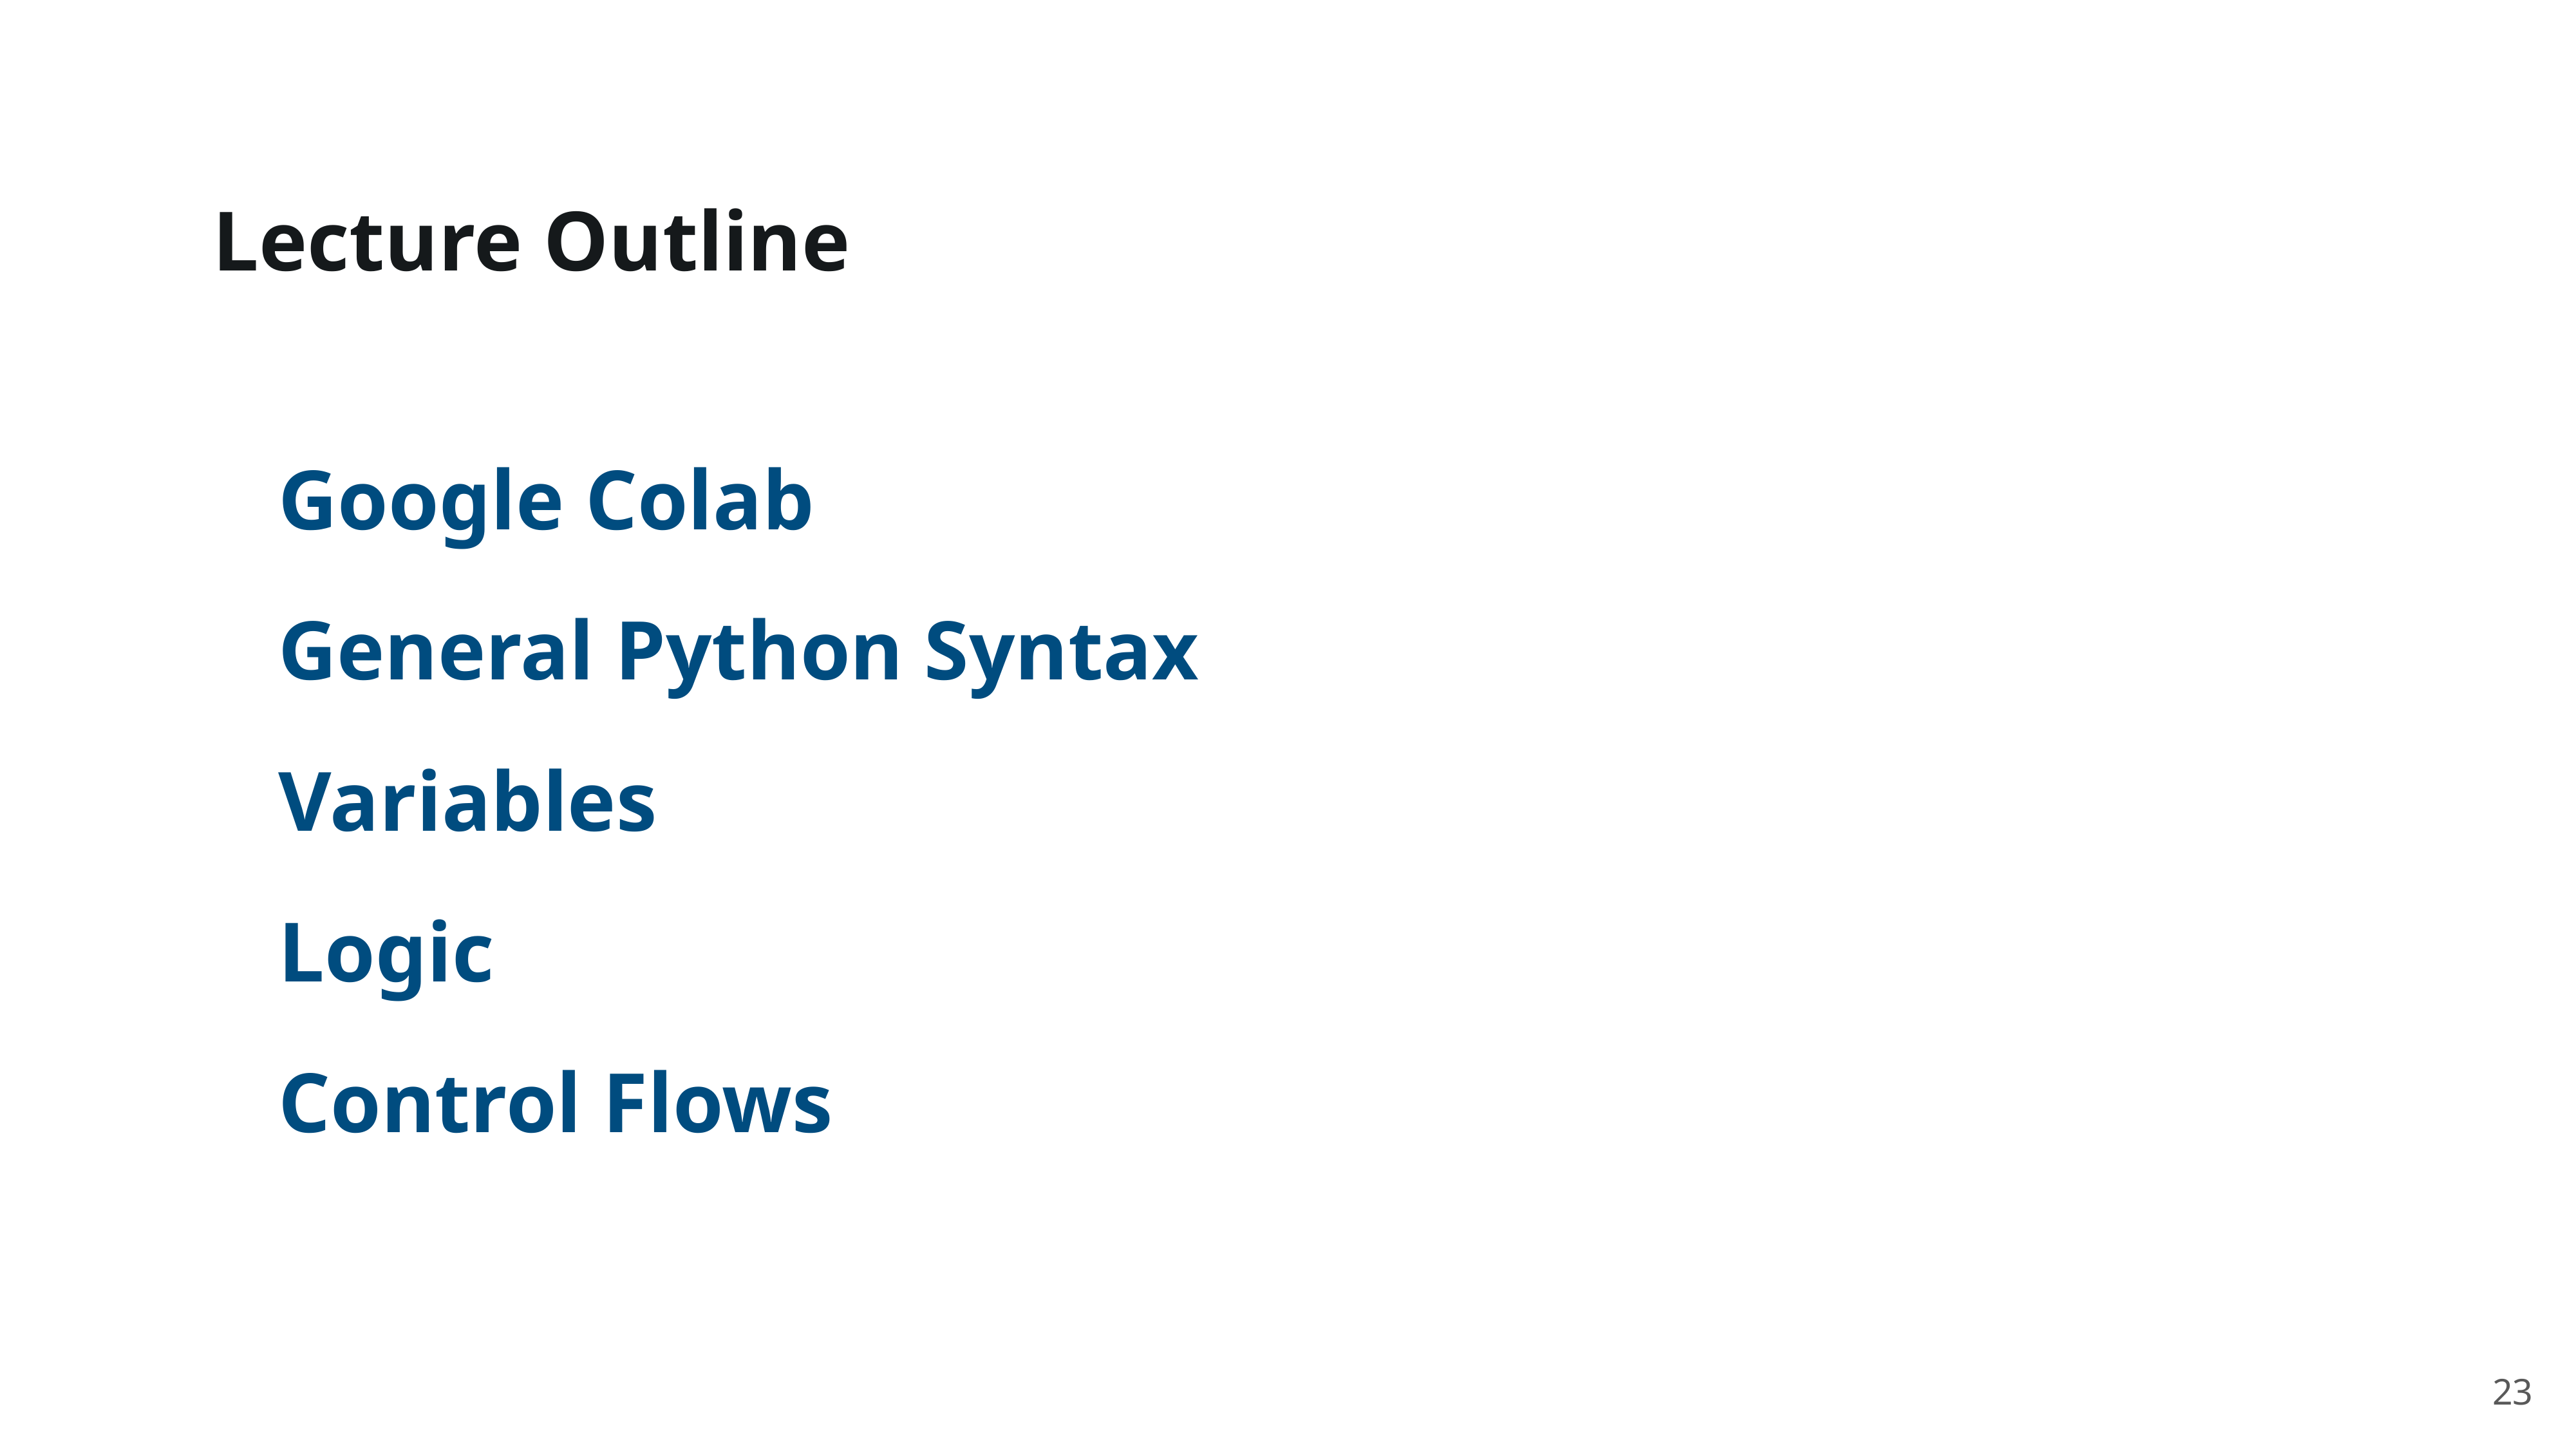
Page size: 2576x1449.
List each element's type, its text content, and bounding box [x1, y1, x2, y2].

text_box Control Flows [252, 1025, 1240, 1176]
text_box Logic [252, 875, 1240, 1025]
title Lecture Outline [187, 163, 2353, 314]
slide_number 23 [2404, 1338, 2559, 1449]
text_box Variables [252, 724, 1240, 875]
text_box Google Colab [252, 422, 1240, 573]
text_box General Python Syntax [252, 573, 1240, 724]
